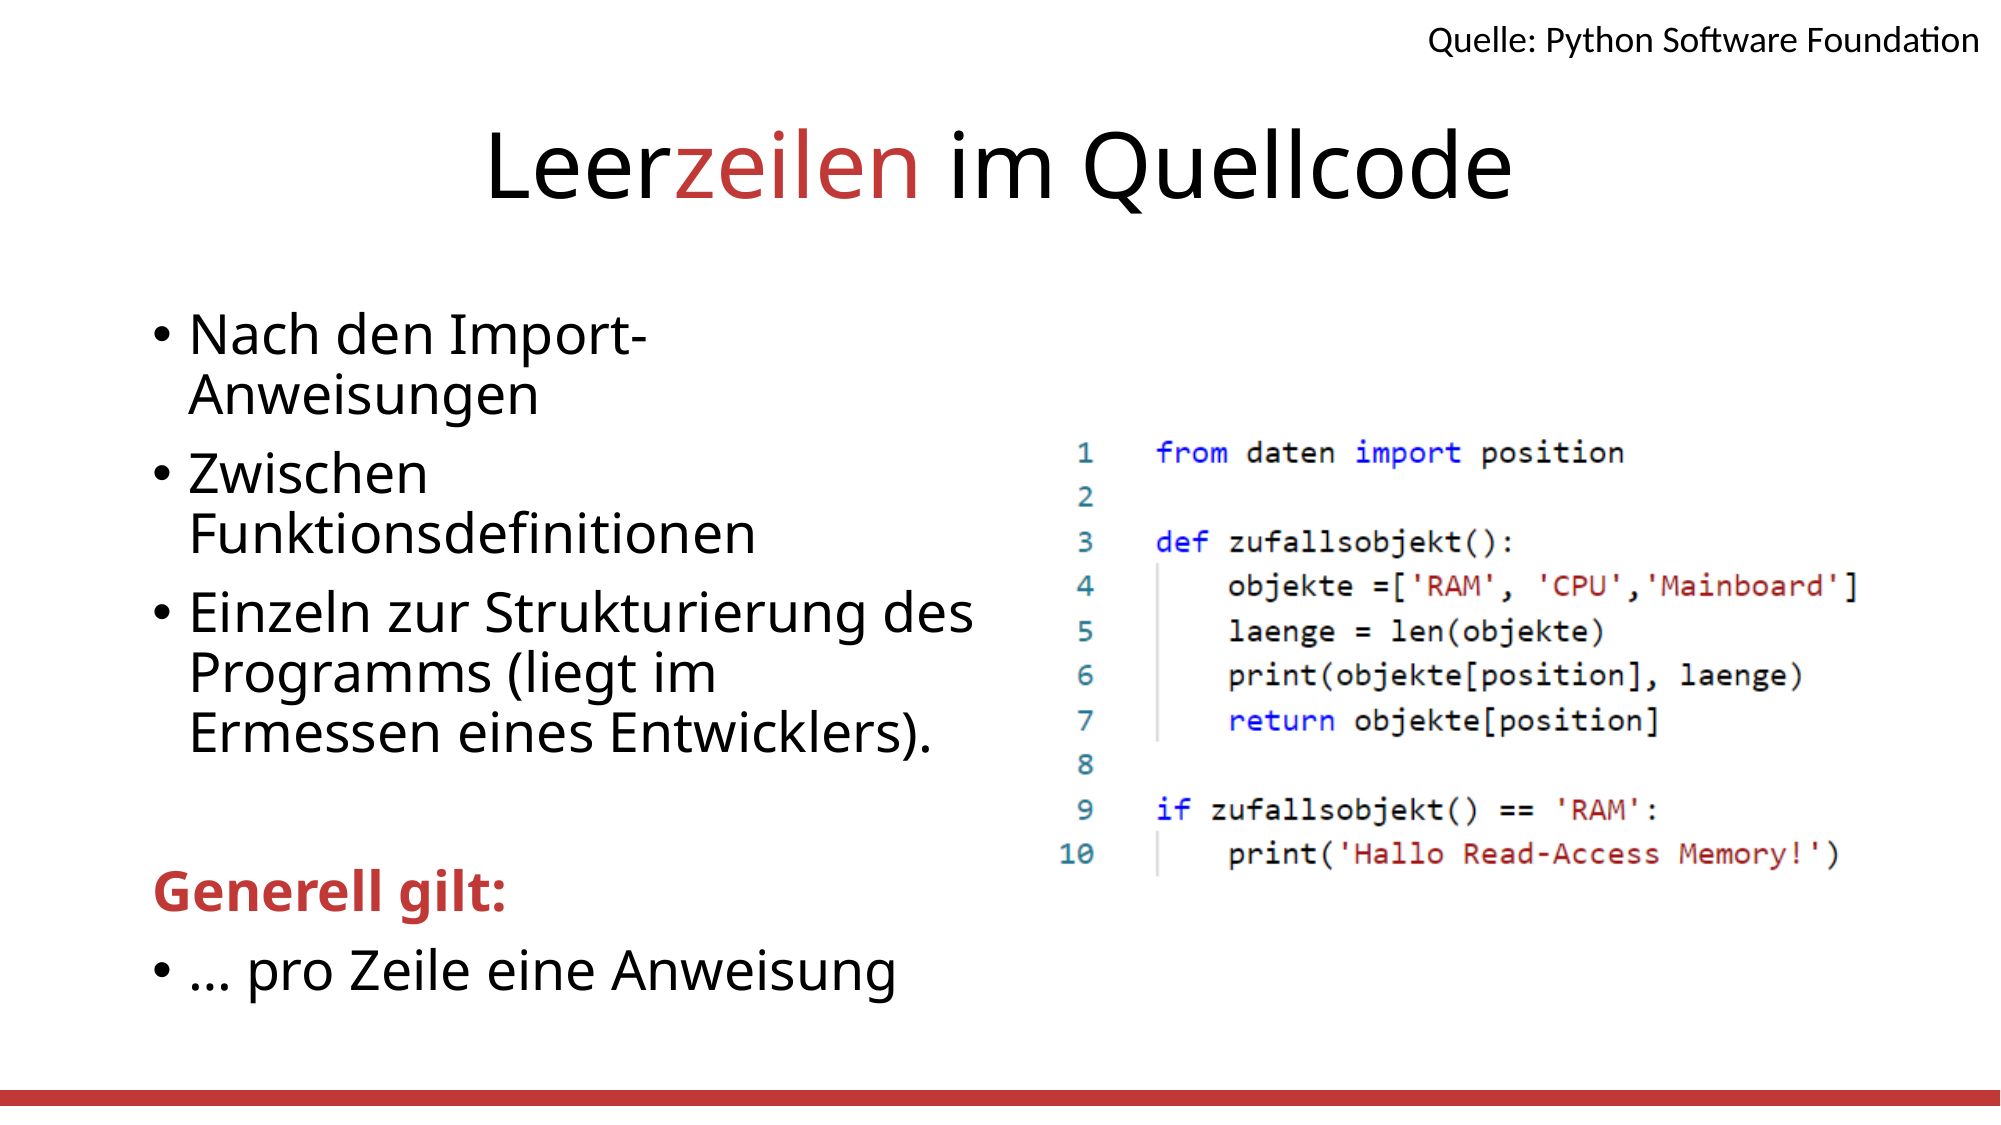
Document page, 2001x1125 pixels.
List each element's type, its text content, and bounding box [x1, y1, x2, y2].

picture [1050, 427, 1909, 886]
text_box Quelle: Python Software Foundation [1413, 7, 1996, 68]
title Leerzeilen im Quellcode [137, 59, 1863, 278]
list Nach den Import-Anweisungen Zwischen Funktionsdefinitionen Einzeln zur Strukturierung des Programms (liegt im Ermessen eines Entwicklers). Generell gilt: … pro Zeile eine Anweisung [137, 299, 1000, 1014]
